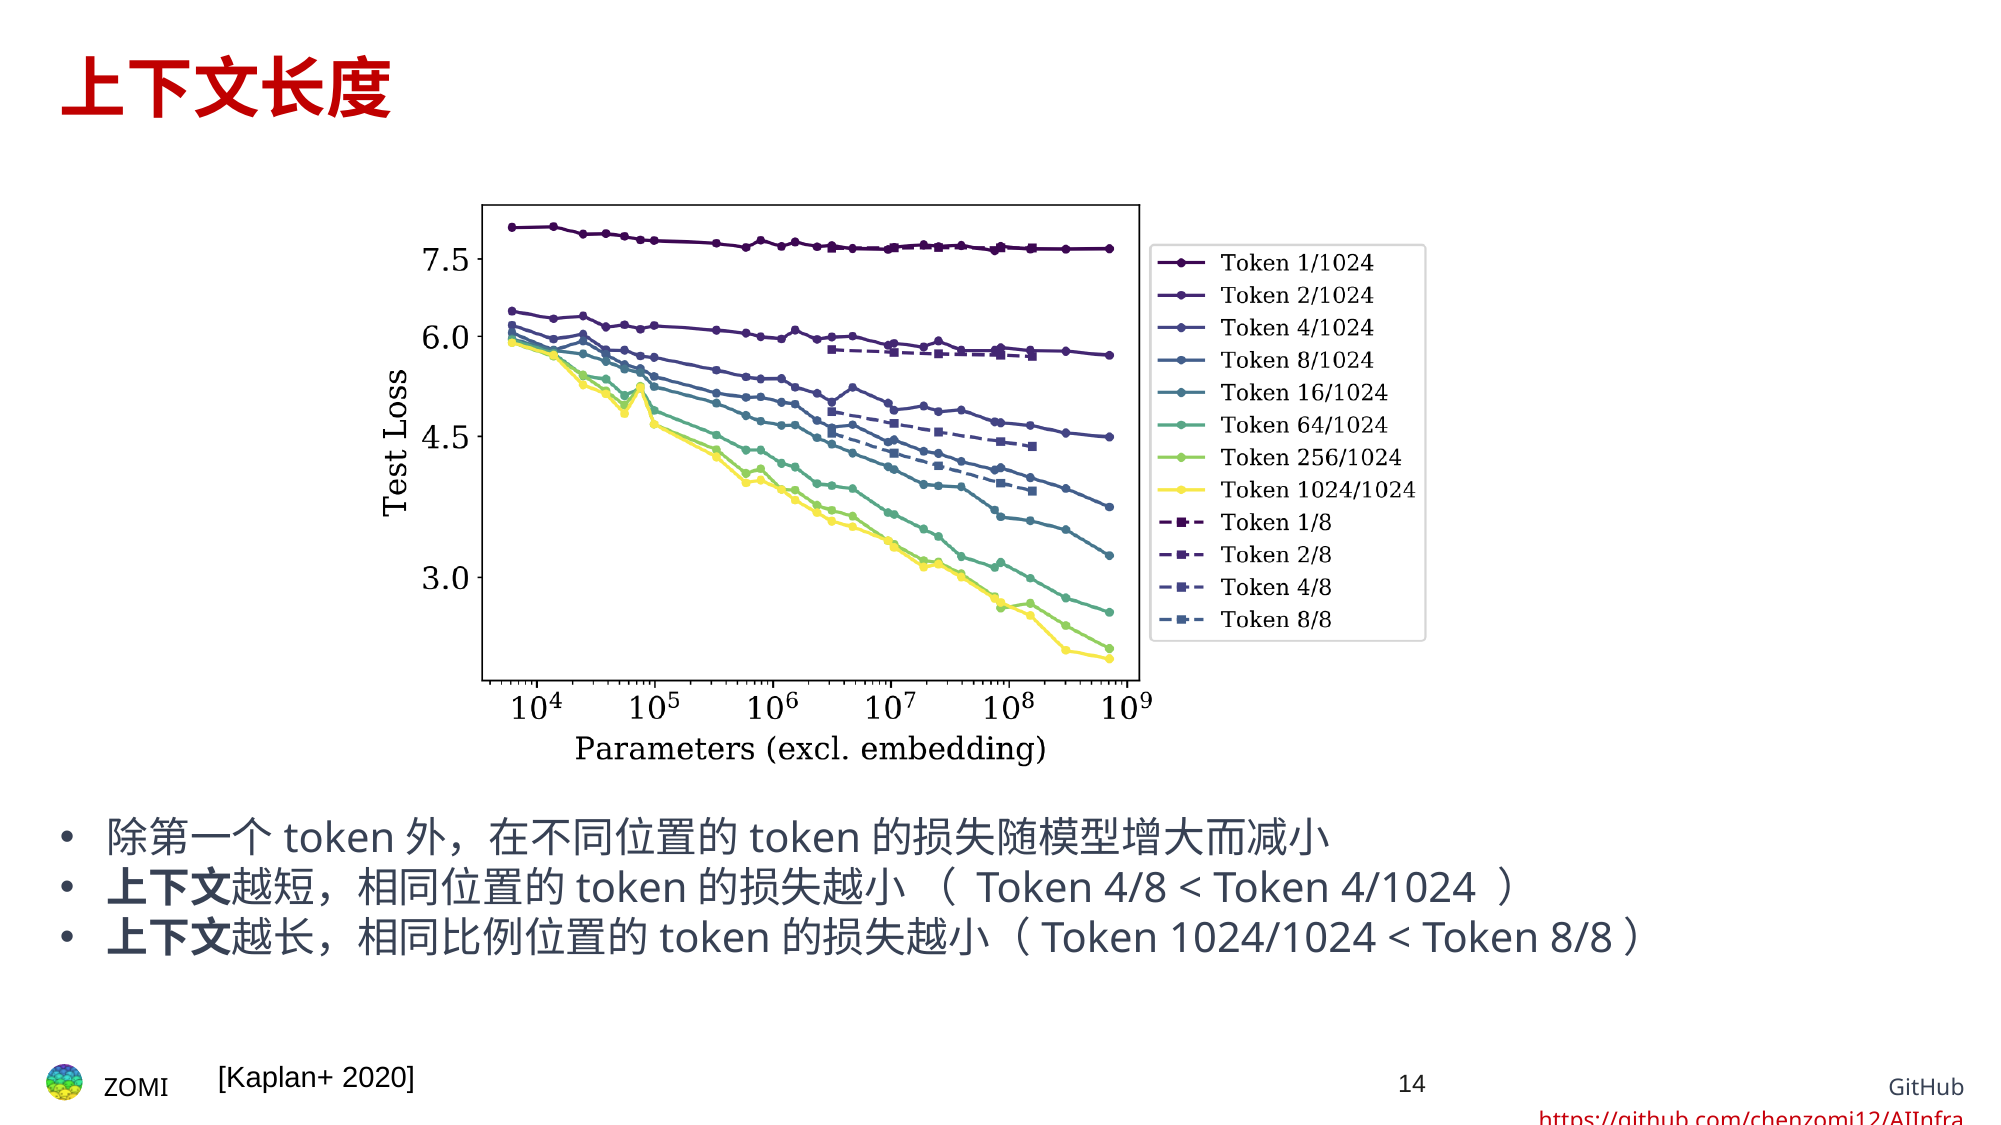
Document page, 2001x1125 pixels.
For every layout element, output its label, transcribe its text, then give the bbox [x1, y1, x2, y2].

picture [362, 168, 1435, 770]
text_box [Kaplan+ 2020] [203, 1050, 478, 1101]
picture [47, 1065, 82, 1100]
text_box 除第一个token外，在不同位置的token的损失随模型增大而减小 上下文越短，相同位置的token的损失越小 （ Token 4/8 < Token 4/1024 ） 上下文越长，相同比例位置的token的损失越小（Token 1024/1024 < Token 8/8） [44, 803, 1977, 969]
title 上下文长度 [45, 37, 1844, 135]
